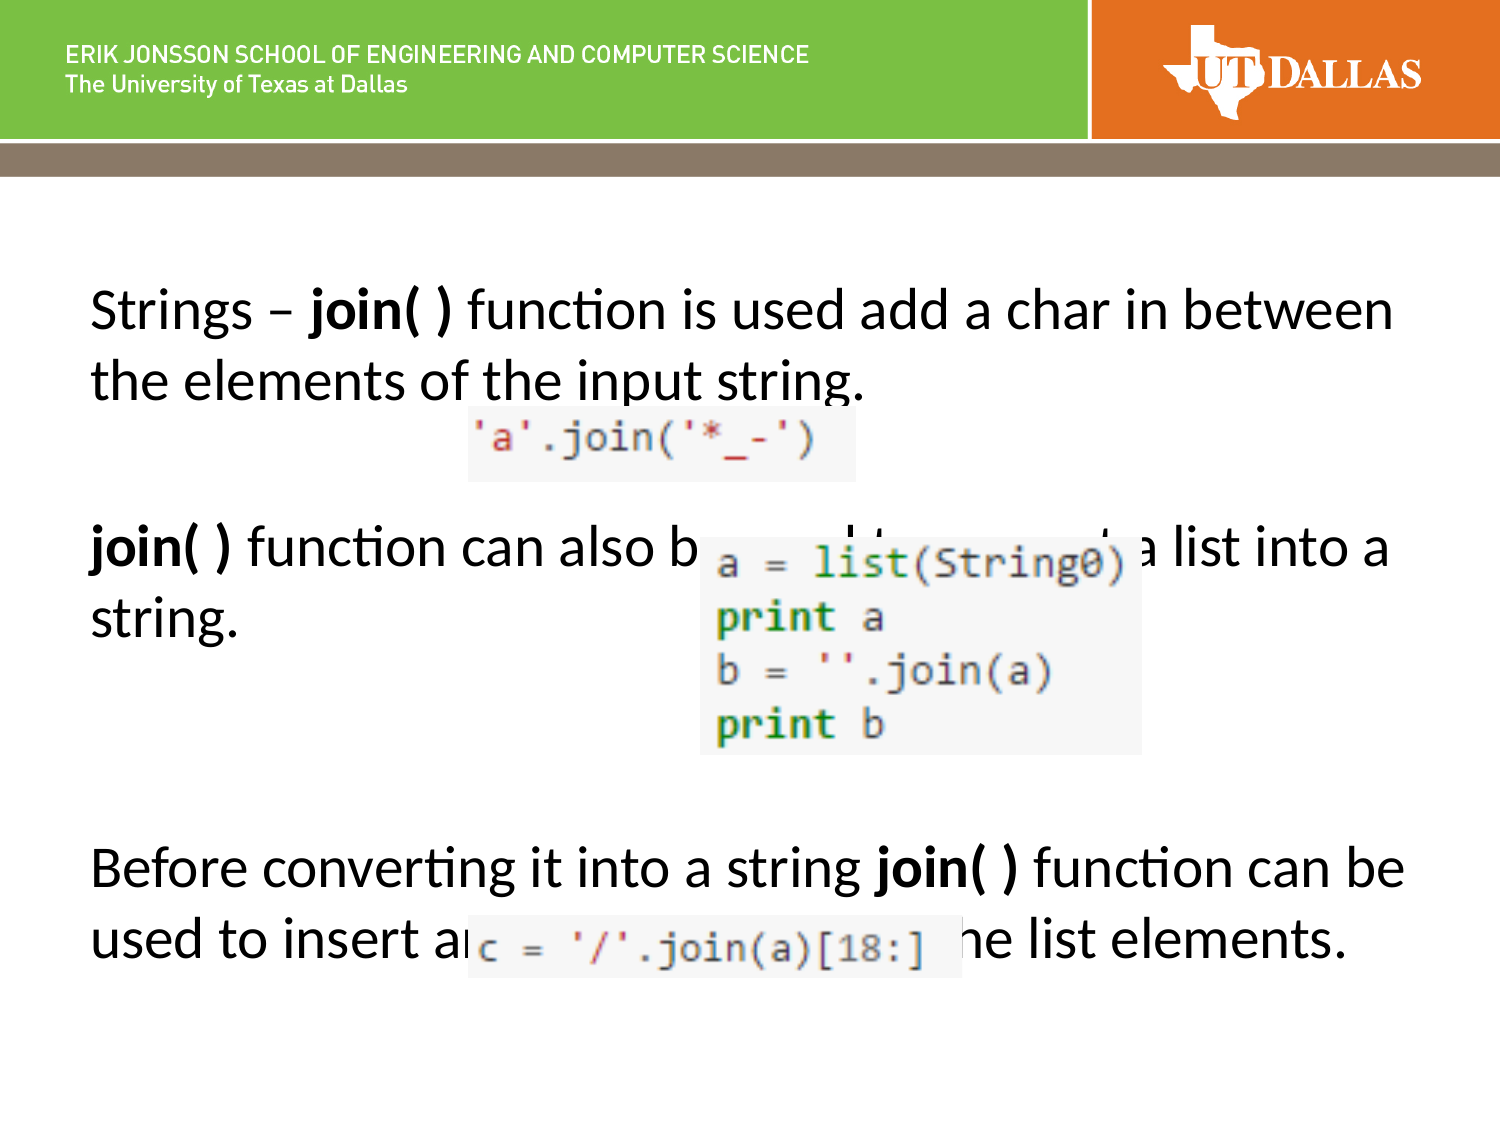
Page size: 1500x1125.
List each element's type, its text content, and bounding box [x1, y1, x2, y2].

picture [0, 0, 1500, 1125]
list Strings – join( ) function is used add a char in between the elements of the input string. join( ) function can also be used to convert a list into a string. Before converting it into a string join( ) function can be used to insert any char in between the list elements. [75, 262, 1425, 1005]
